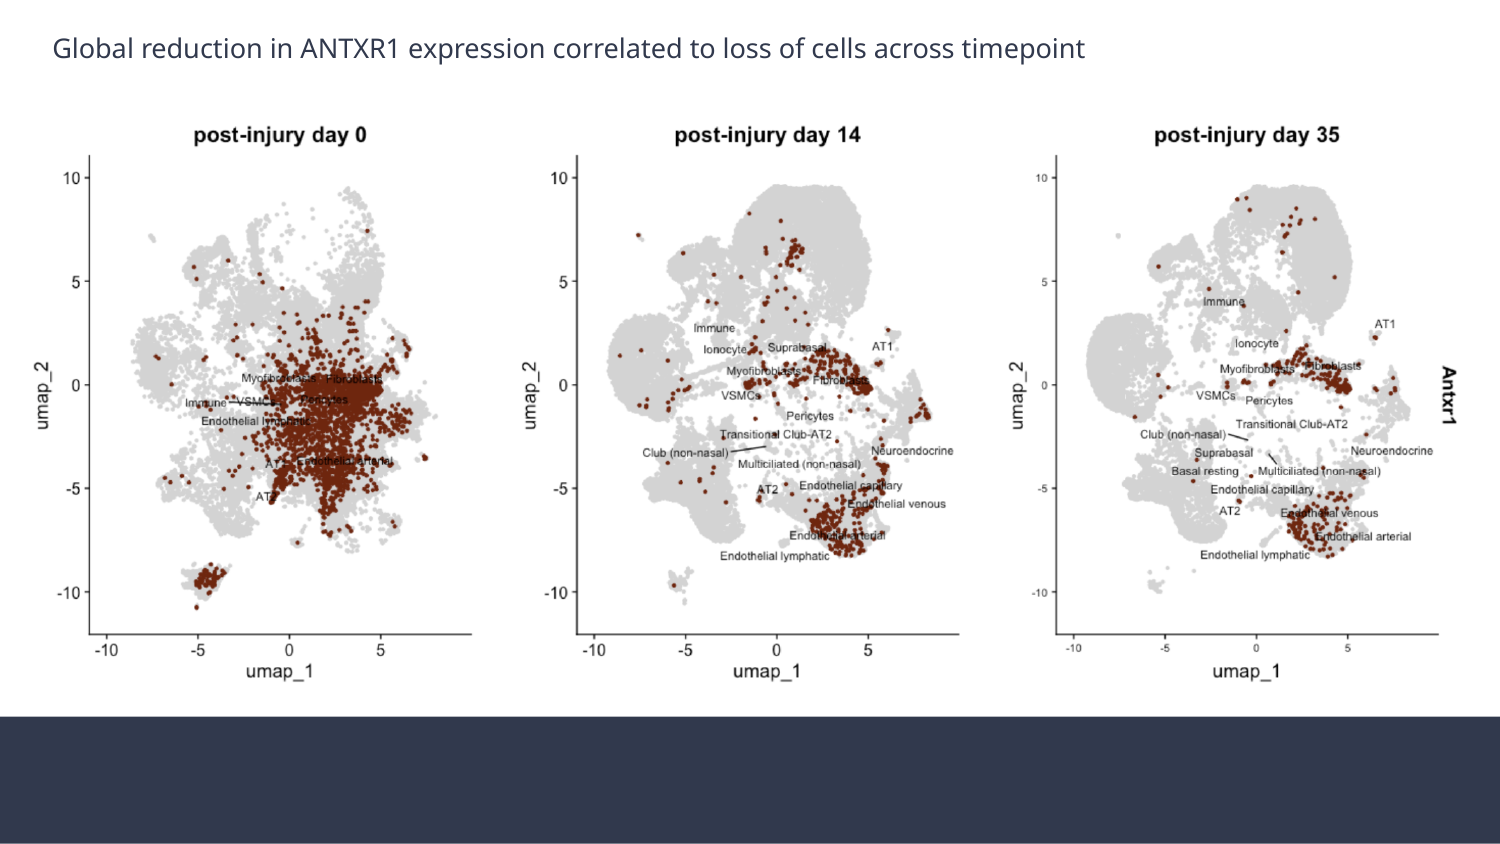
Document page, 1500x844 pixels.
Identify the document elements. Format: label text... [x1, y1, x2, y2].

picture [24, 110, 1476, 692]
list Global reduction in ANTXR1 expression correlated to loss of cells across timepoint [37, 10, 1464, 87]
